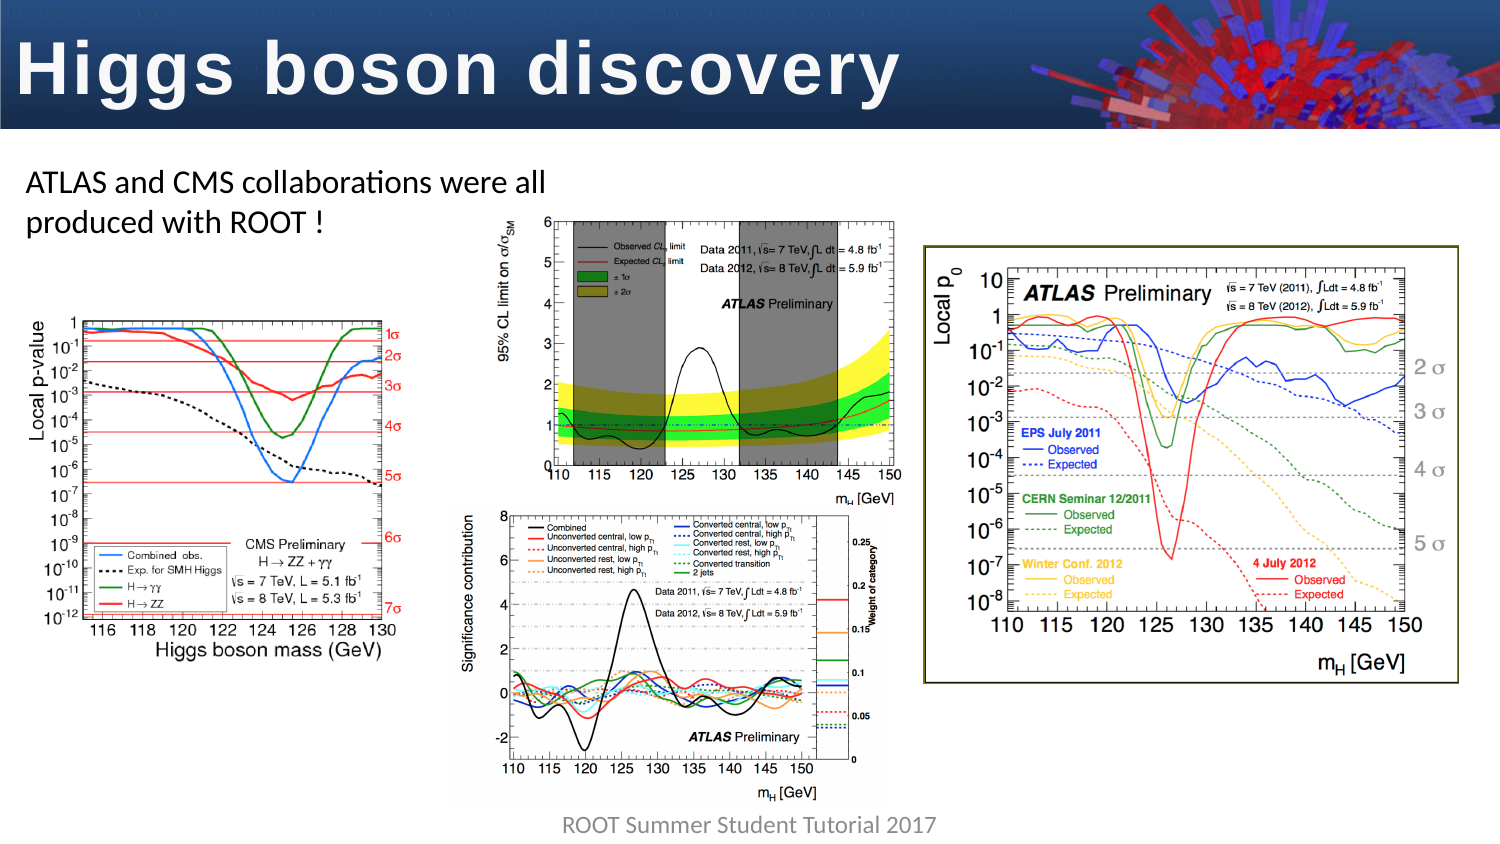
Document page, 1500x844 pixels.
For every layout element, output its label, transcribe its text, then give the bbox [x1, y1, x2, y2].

picture [923, 245, 1459, 684]
picture [20, 303, 410, 665]
footer ROOT Summer Student Tutorial 2017 [512, 800, 988, 844]
title Higgs boson discovery [0, 0, 1500, 129]
text_box ATLAS and CMS collaborations were all produced with ROOT ! [10, 152, 580, 247]
picture [449, 213, 905, 805]
